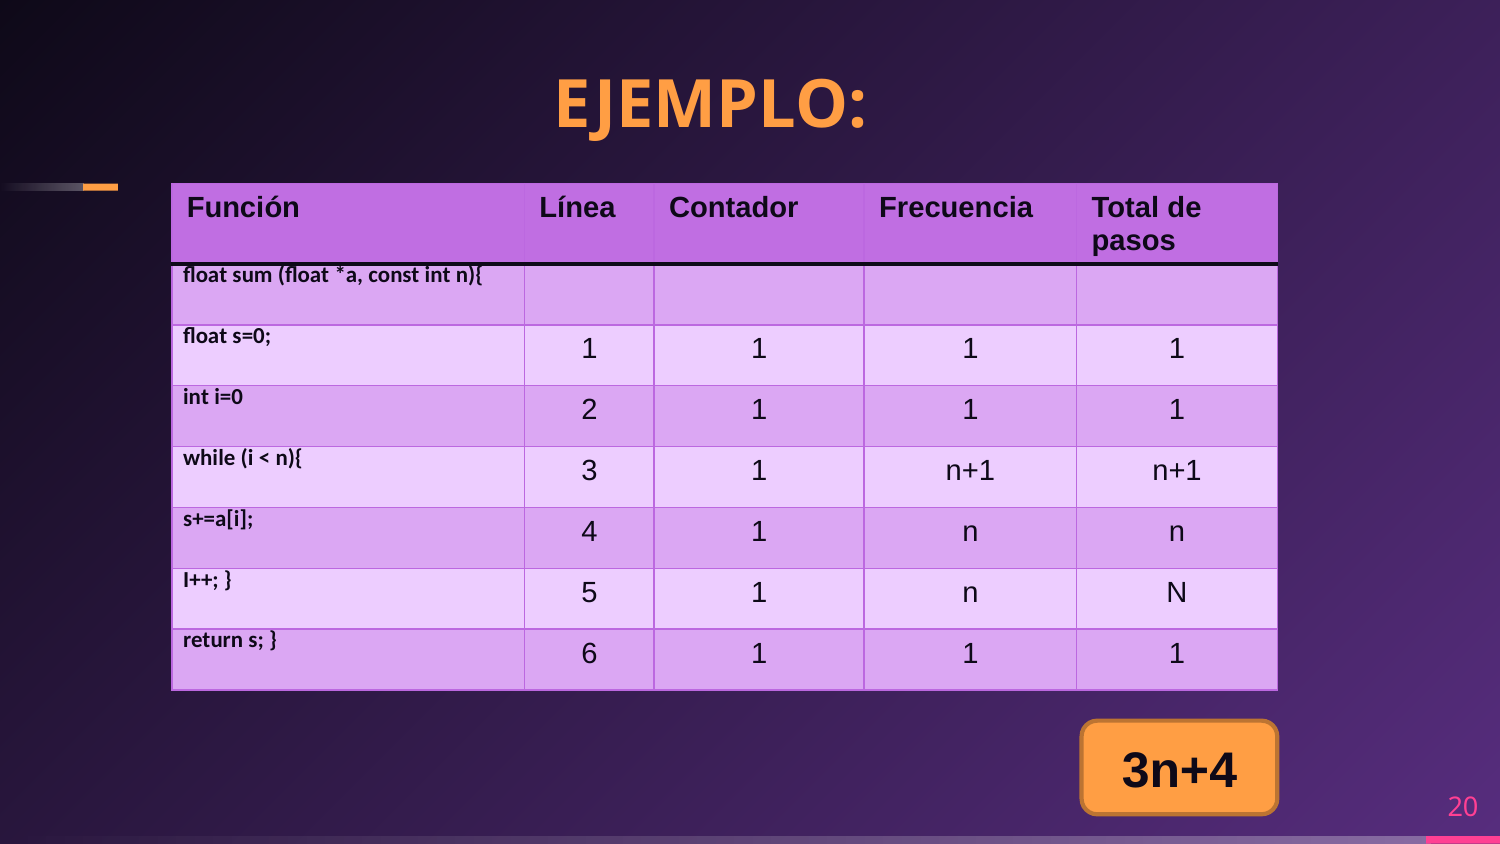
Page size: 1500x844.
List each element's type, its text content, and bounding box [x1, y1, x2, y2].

table_cell 1 [655, 447, 863, 507]
table_cell float sum (float *a, const int n){ [173, 266, 524, 324]
table_cell N [1077, 569, 1277, 628]
title EJEMPLO: [275, 48, 1146, 142]
table_header Total de pasos [1077, 184, 1277, 262]
table_header Contador [655, 184, 863, 262]
table_cell n [865, 569, 1076, 628]
table_cell n+1 [865, 447, 1076, 507]
table_cell 5 [525, 569, 653, 628]
table_cell 1 [655, 569, 863, 628]
table_cell float s=0; [173, 326, 524, 385]
table_cell s+=a[i]; [173, 508, 524, 568]
table_cell [525, 266, 653, 324]
table_cell return s; } [173, 630, 524, 689]
table_cell 3 [525, 447, 653, 507]
table_cell while (i < n){ [173, 447, 524, 507]
slide_number 20 [1426, 779, 1500, 837]
table_cell [655, 266, 863, 324]
table_cell n+1 [1077, 447, 1277, 507]
table_cell 6 [525, 630, 653, 689]
table_cell 1 [1077, 630, 1277, 689]
table_cell [1077, 266, 1277, 324]
table_cell I++; } [173, 569, 524, 628]
table_cell 1 [1077, 326, 1277, 385]
table_cell 1 [865, 630, 1076, 689]
table_header Función [173, 184, 524, 262]
table_cell n [1077, 508, 1277, 568]
table_cell n [865, 508, 1076, 568]
table_cell 1 [865, 386, 1076, 446]
table_cell int i=0 [173, 386, 524, 446]
table_cell 1 [655, 386, 863, 446]
table_header Frecuencia [865, 184, 1076, 262]
table_cell 2 [525, 386, 653, 446]
table_header Línea [525, 184, 653, 262]
table_cell [865, 266, 1076, 324]
table_cell 1 [1077, 386, 1277, 446]
table_cell 1 [655, 508, 863, 568]
text_box 3n+4 [1079, 718, 1280, 817]
table_cell 1 [655, 326, 863, 385]
table_cell 1 [655, 630, 863, 689]
table_cell 4 [525, 508, 653, 568]
table_cell 1 [525, 326, 653, 385]
table_cell 1 [865, 326, 1076, 385]
